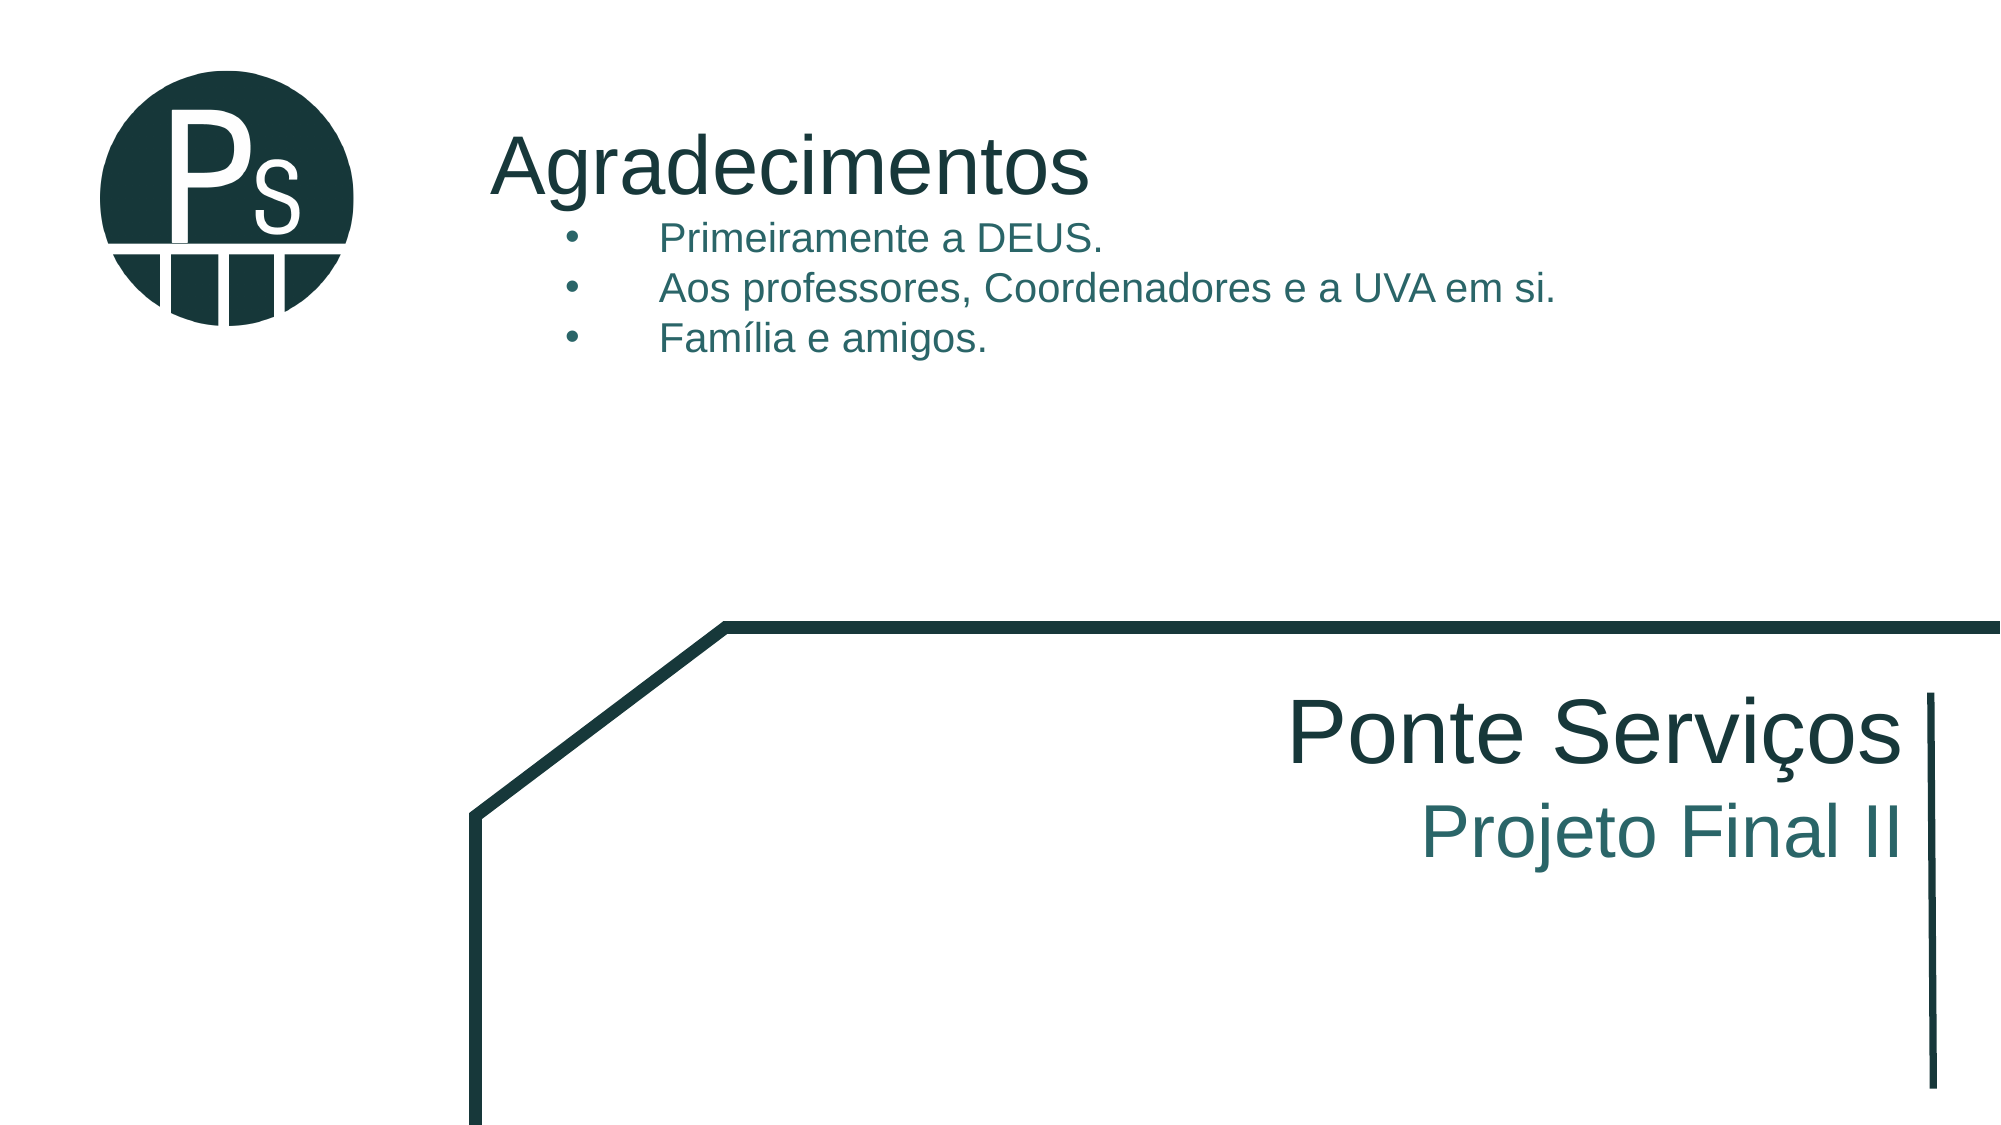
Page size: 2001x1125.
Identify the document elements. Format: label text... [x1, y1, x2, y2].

picture [68, 50, 384, 346]
text_box Ponte Serviços Projeto Final II [700, 664, 1920, 880]
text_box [1930, 692, 1934, 1089]
text_box Agradecimentos Primeiramente a DEUS. Aos professores, Coordenadores e a UVA em si. Família e amigos. [475, 103, 2000, 439]
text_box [472, 626, 728, 818]
